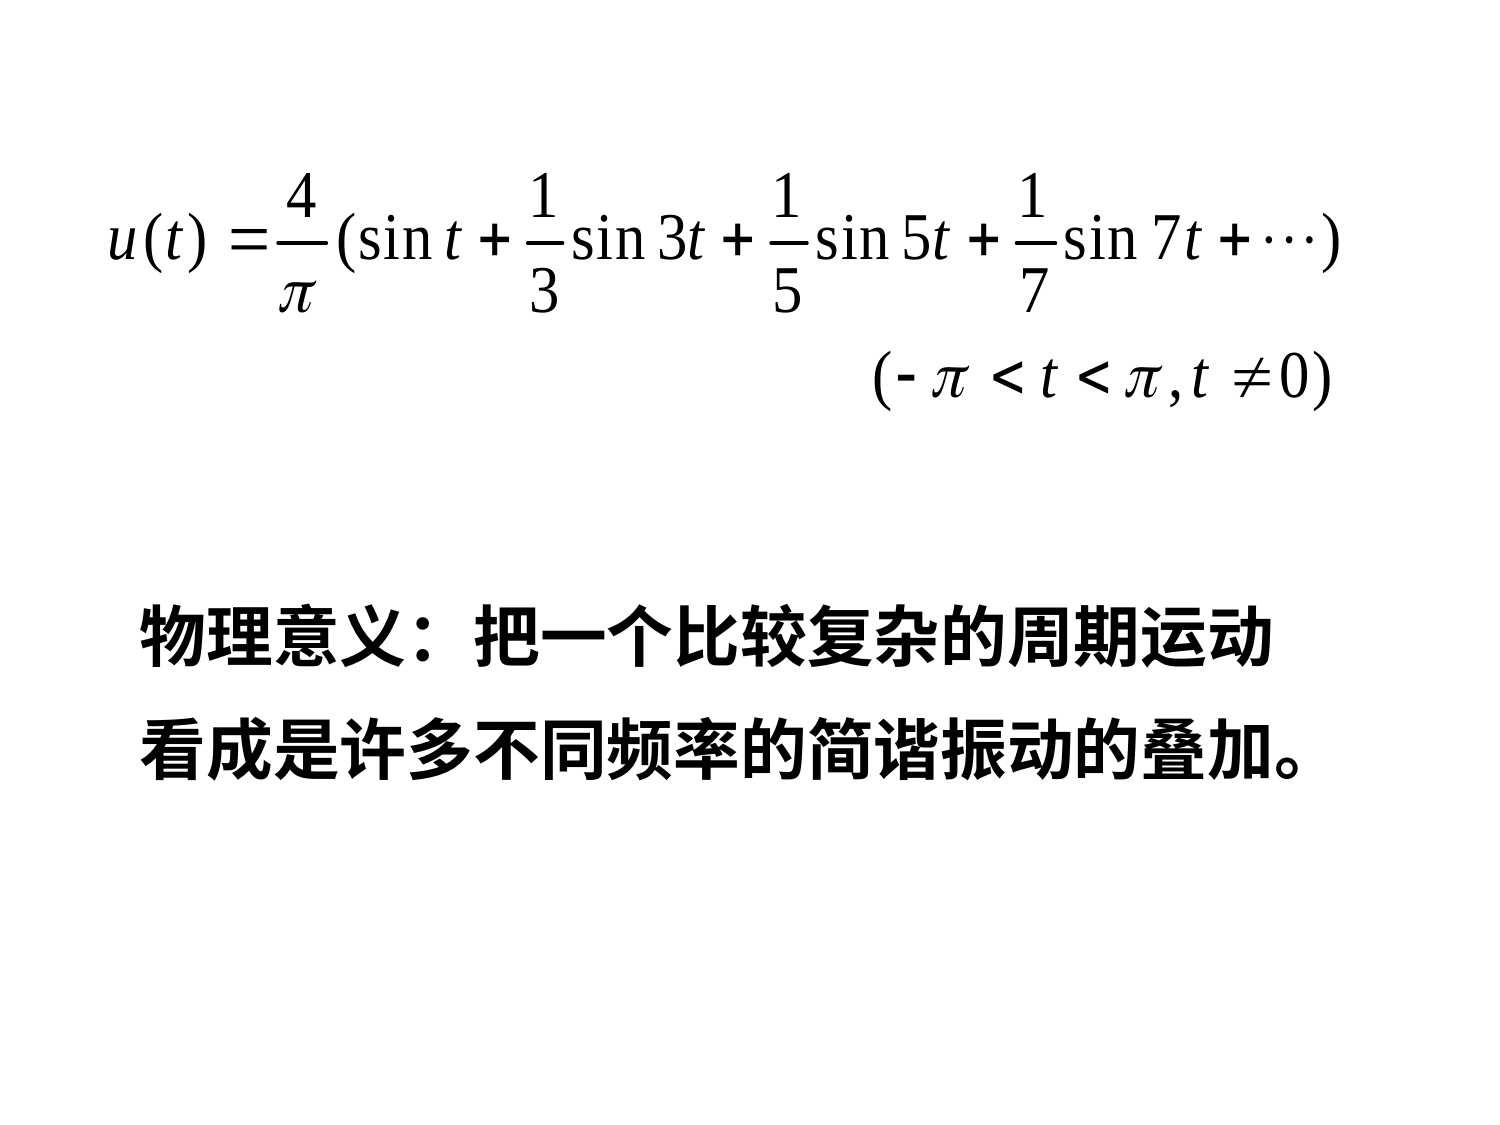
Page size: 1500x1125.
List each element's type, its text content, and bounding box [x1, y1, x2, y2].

text_box 物理意义：把一个比较复杂的周期运动 看成是许多不同频率的简谐振动的叠加。 [124, 587, 1388, 796]
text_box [99, 149, 1351, 425]
